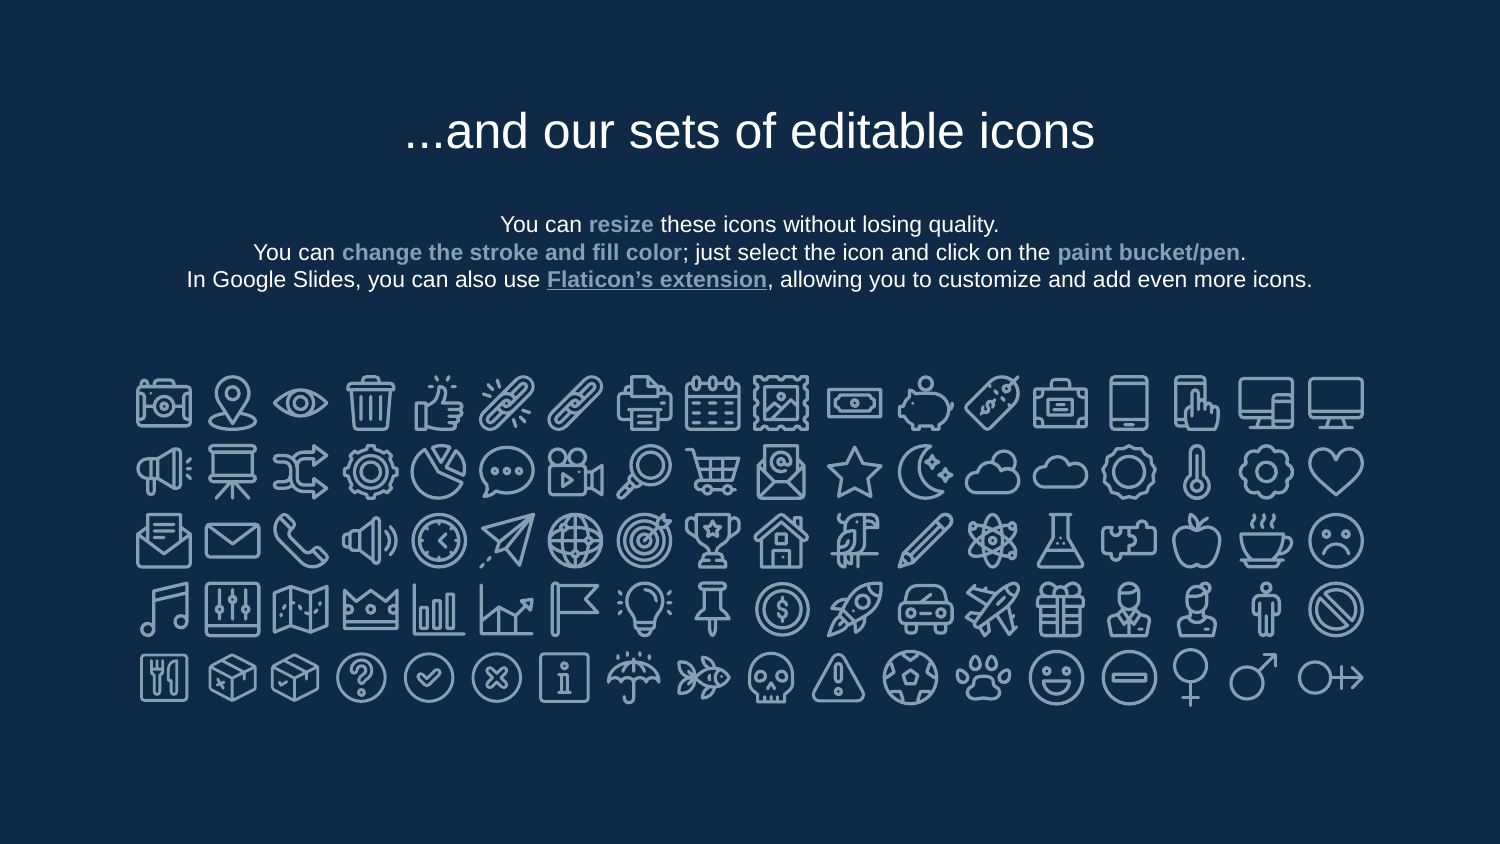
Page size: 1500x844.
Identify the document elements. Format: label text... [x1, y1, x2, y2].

text_box [1238, 376, 1295, 430]
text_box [1109, 374, 1149, 432]
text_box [1239, 512, 1294, 569]
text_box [272, 388, 329, 418]
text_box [135, 378, 193, 428]
text_box [1251, 581, 1282, 638]
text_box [204, 581, 261, 638]
text_box [550, 581, 600, 638]
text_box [272, 584, 329, 635]
list You can resize these icons without losing quality. You can change the stroke and fill color; just select the icon and click on the paint bucket/pen. In Google Slides, you can also use Flaticon’s extension, allowing you to customize and add even more icons. [117, 194, 1383, 320]
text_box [478, 512, 536, 569]
text_box [826, 445, 883, 499]
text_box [1101, 649, 1158, 706]
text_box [829, 512, 880, 569]
text_box [140, 581, 189, 638]
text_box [677, 655, 732, 700]
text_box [342, 443, 399, 501]
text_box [615, 443, 675, 501]
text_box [412, 582, 467, 636]
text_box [135, 447, 193, 497]
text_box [684, 512, 741, 569]
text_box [955, 654, 1012, 701]
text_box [1307, 581, 1365, 638]
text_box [414, 374, 465, 432]
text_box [410, 443, 469, 501]
text_box [964, 449, 1021, 495]
text_box [272, 443, 329, 500]
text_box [538, 652, 590, 704]
text_box [273, 512, 330, 569]
text_box [207, 443, 258, 500]
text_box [747, 651, 795, 704]
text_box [403, 652, 455, 704]
text_box [684, 447, 741, 496]
text_box [204, 522, 261, 559]
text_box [270, 653, 320, 703]
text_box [1238, 443, 1295, 500]
text_box [897, 512, 954, 569]
text_box [1101, 519, 1157, 562]
text_box [1174, 375, 1220, 431]
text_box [1028, 649, 1085, 706]
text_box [963, 581, 1022, 638]
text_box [471, 652, 523, 704]
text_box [135, 512, 193, 569]
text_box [616, 581, 673, 638]
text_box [751, 581, 811, 637]
text_box [1172, 512, 1222, 569]
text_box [1307, 512, 1365, 569]
text_box [1308, 447, 1364, 497]
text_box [752, 512, 810, 569]
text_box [752, 374, 810, 432]
text_box [547, 375, 604, 431]
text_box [606, 650, 661, 705]
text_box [1100, 443, 1158, 501]
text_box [826, 581, 884, 638]
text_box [882, 649, 939, 706]
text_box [811, 652, 866, 703]
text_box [897, 443, 955, 501]
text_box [1036, 512, 1085, 569]
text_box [1106, 581, 1152, 638]
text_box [756, 443, 806, 501]
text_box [208, 653, 257, 703]
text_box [684, 374, 741, 432]
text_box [478, 445, 536, 499]
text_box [1182, 443, 1212, 501]
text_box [1032, 377, 1089, 429]
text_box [966, 512, 1019, 569]
text_box [694, 581, 731, 638]
text_box [1308, 376, 1364, 430]
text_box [1174, 649, 1207, 706]
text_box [477, 374, 537, 432]
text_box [826, 387, 883, 419]
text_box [546, 447, 604, 497]
text_box [616, 512, 673, 569]
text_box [1175, 581, 1218, 638]
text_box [139, 653, 189, 703]
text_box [411, 512, 468, 569]
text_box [207, 374, 258, 432]
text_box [897, 374, 955, 432]
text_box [342, 588, 399, 631]
text_box [1035, 581, 1085, 638]
text_box [479, 583, 534, 636]
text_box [1297, 660, 1363, 695]
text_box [1229, 654, 1276, 701]
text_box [346, 374, 396, 432]
text_box [1032, 455, 1089, 489]
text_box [897, 583, 955, 635]
text_box [547, 512, 604, 569]
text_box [335, 652, 387, 704]
title ...and our sets of editable icons [117, 83, 1383, 163]
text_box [963, 374, 1022, 432]
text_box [616, 374, 673, 432]
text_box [341, 515, 400, 566]
